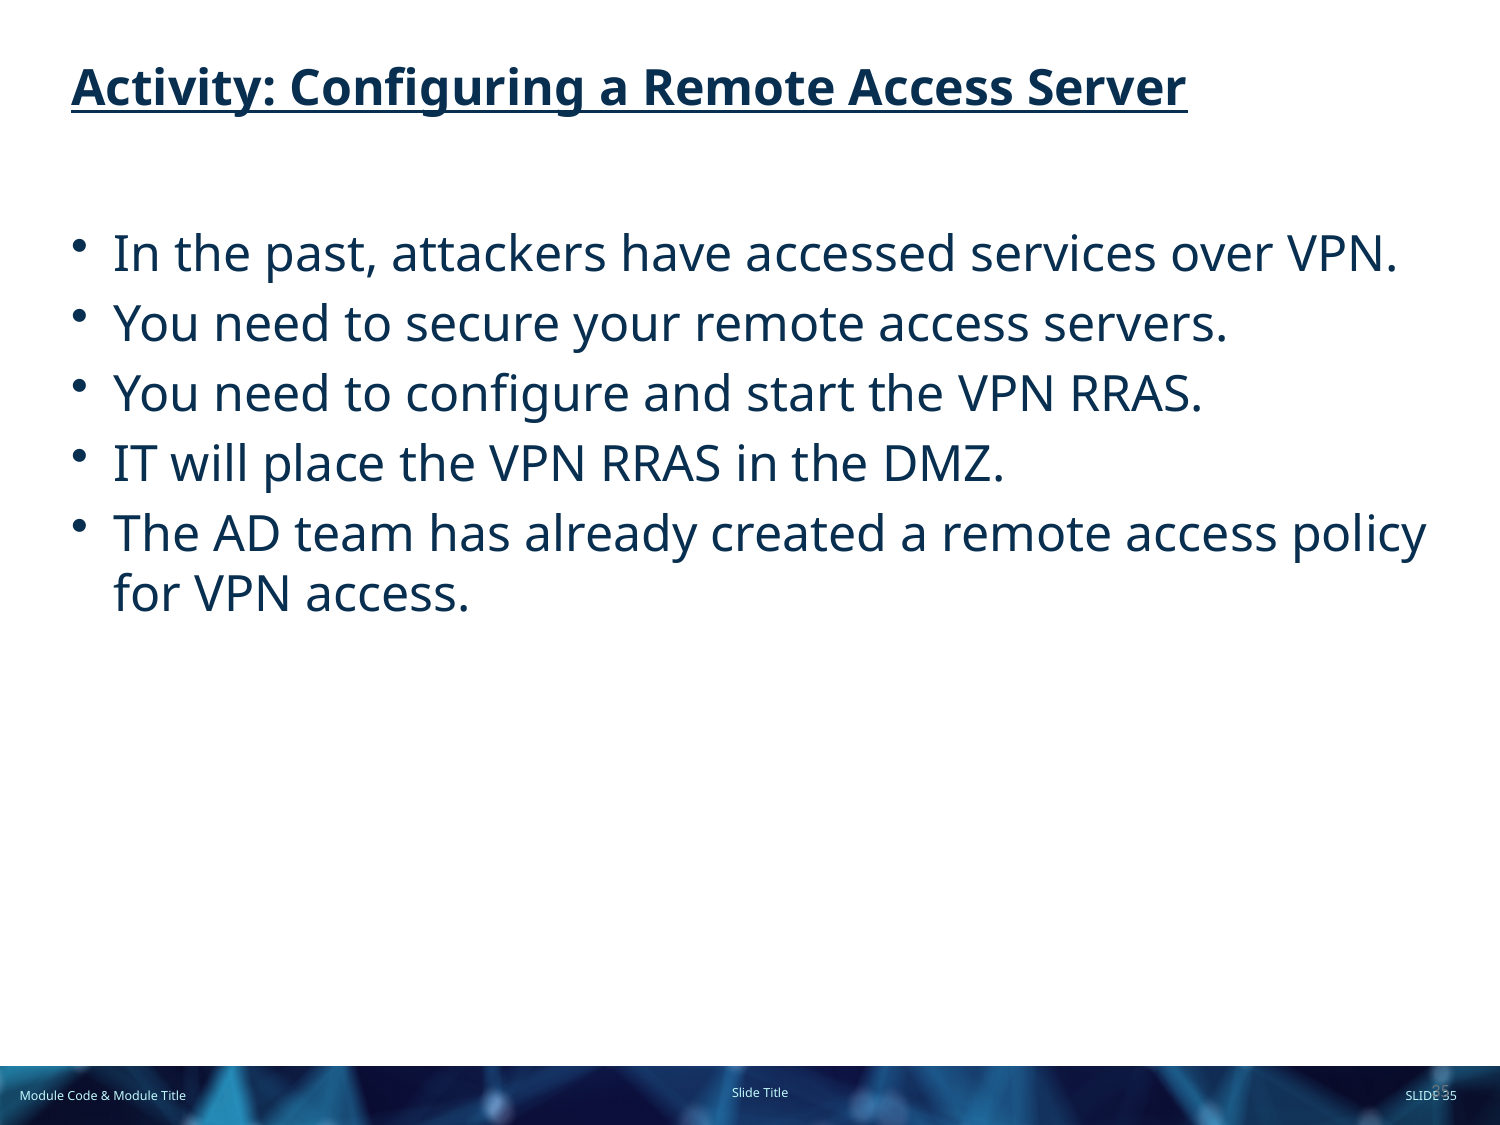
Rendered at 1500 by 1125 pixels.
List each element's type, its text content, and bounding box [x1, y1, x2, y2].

title Activity: Configuring a Remote Access Server [56, 16, 1350, 155]
picture [0, 1066, 1500, 1125]
slide_number 35 [1407, 1067, 1450, 1113]
list In the past, attackers have accessed services over VPN. You need to secure your remote access servers. You need to configure and start the VPN RRAS. IT will place the VPN RRAS in the DMZ. The AD team has already created a remote access policy for VPN access. [56, 214, 1444, 1024]
